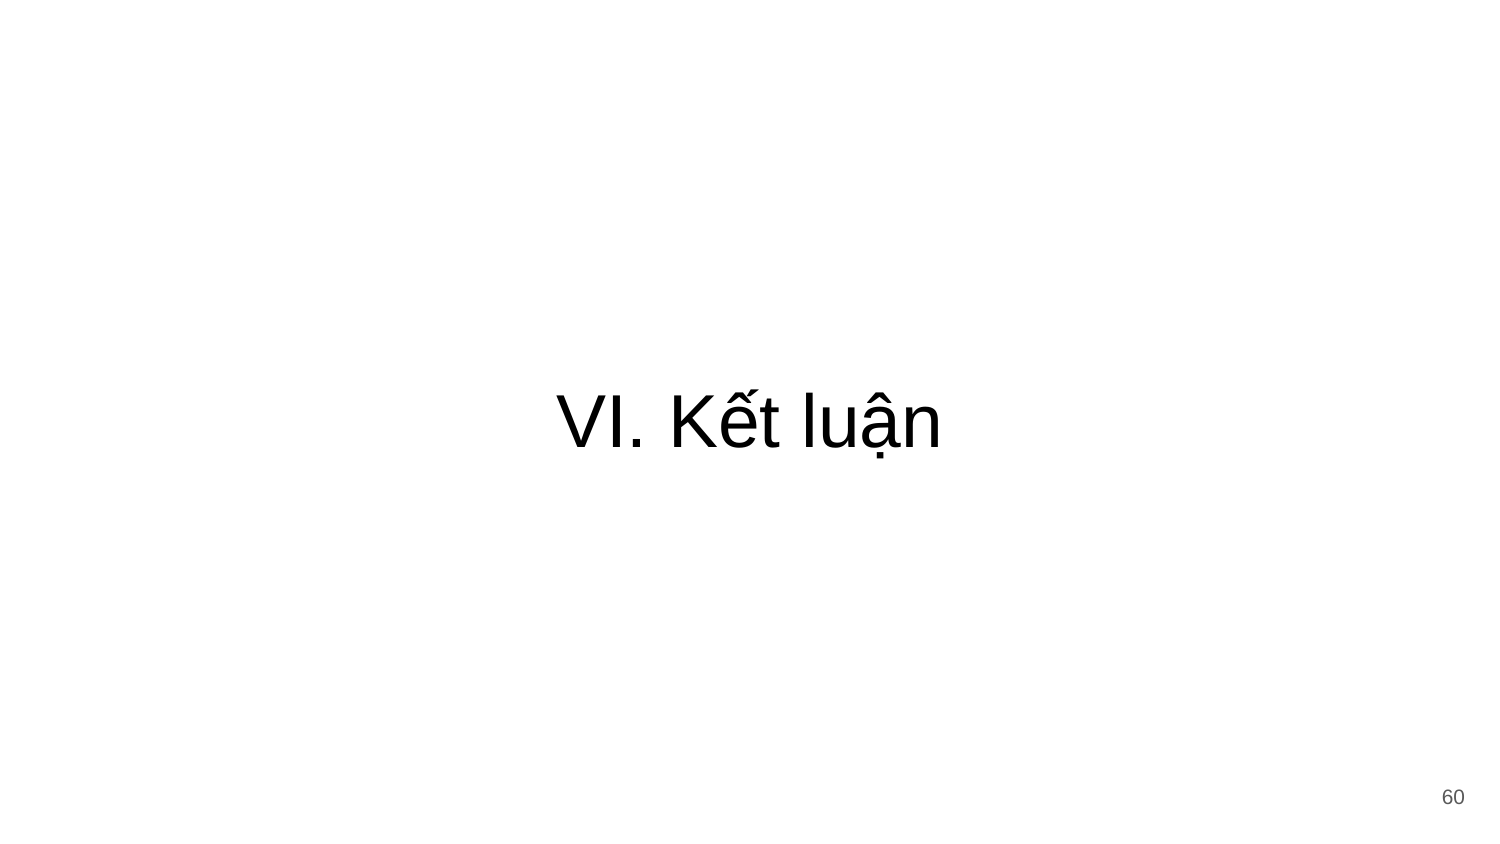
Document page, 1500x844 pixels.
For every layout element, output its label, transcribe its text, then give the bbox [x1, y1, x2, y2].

slide_number ‹#› [1389, 764, 1480, 830]
title VI. Kết luận [51, 352, 1449, 491]
